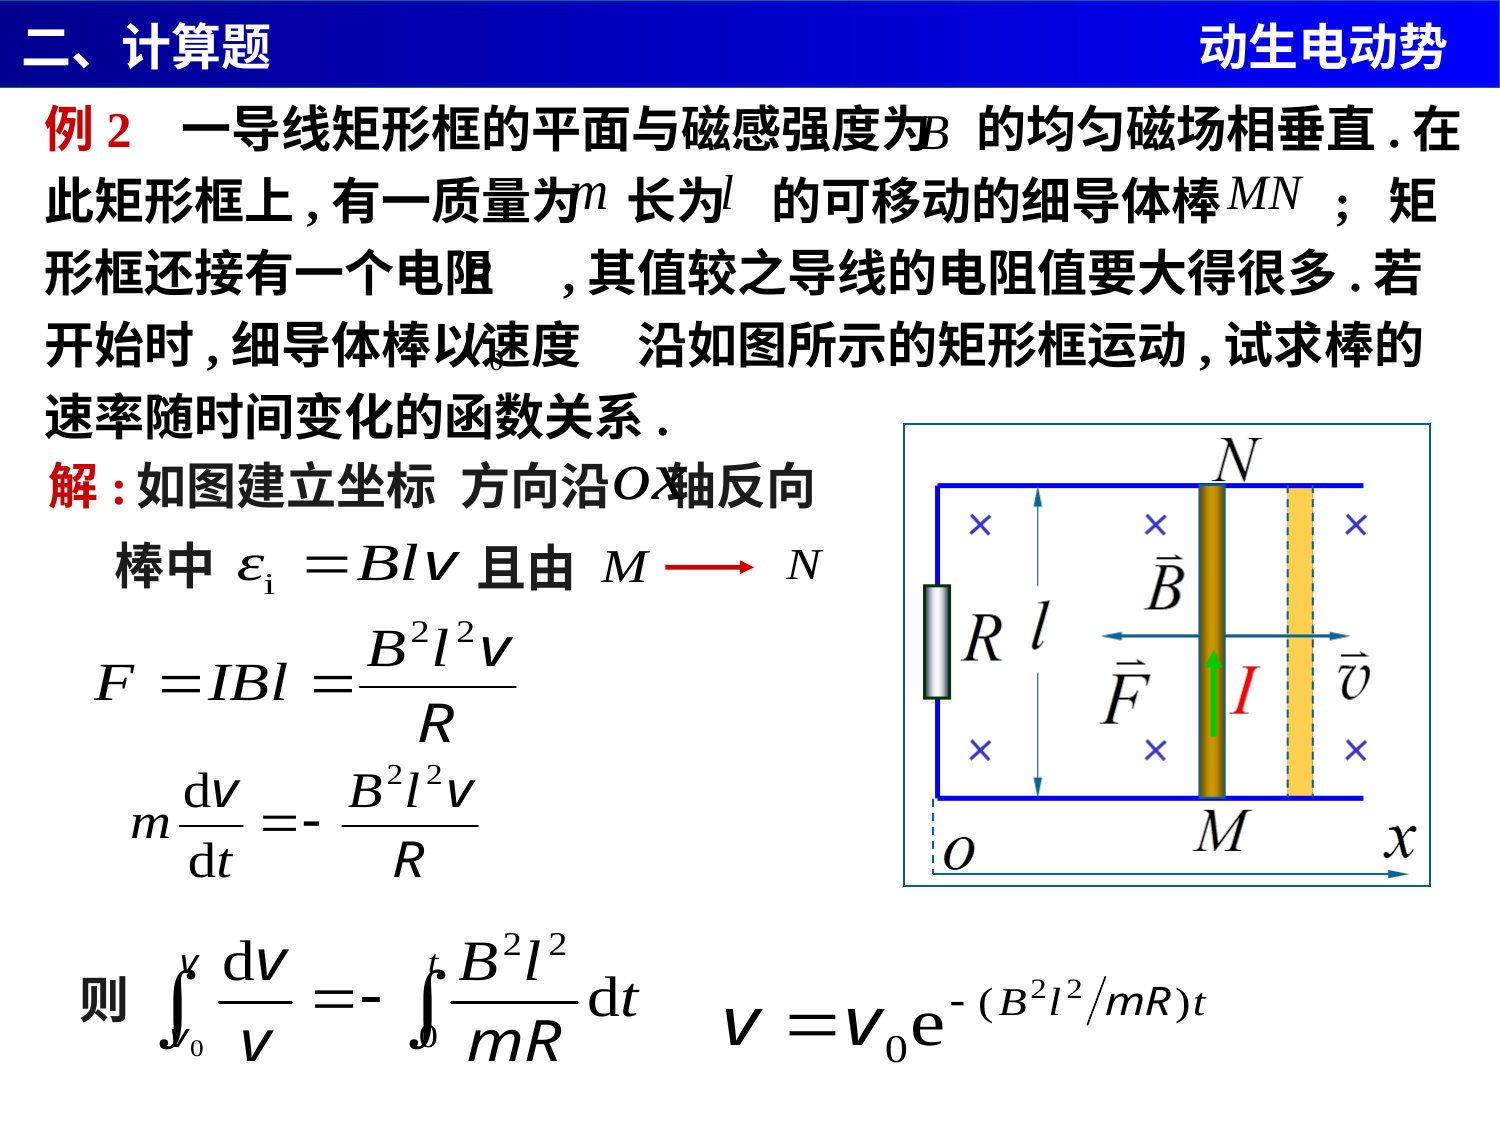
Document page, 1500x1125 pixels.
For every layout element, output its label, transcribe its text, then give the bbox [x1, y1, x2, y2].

text_box 动生电动势 [1183, 8, 1483, 77]
text_box 二、计算题 [6, 8, 316, 83]
picture [903, 421, 1432, 894]
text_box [709, 961, 1225, 1080]
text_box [82, 606, 531, 755]
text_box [64, 916, 654, 1074]
text_box [0, 0, 1500, 88]
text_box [29, 77, 1484, 451]
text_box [121, 751, 492, 889]
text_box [100, 526, 838, 607]
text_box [33, 446, 597, 523]
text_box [597, 446, 898, 523]
